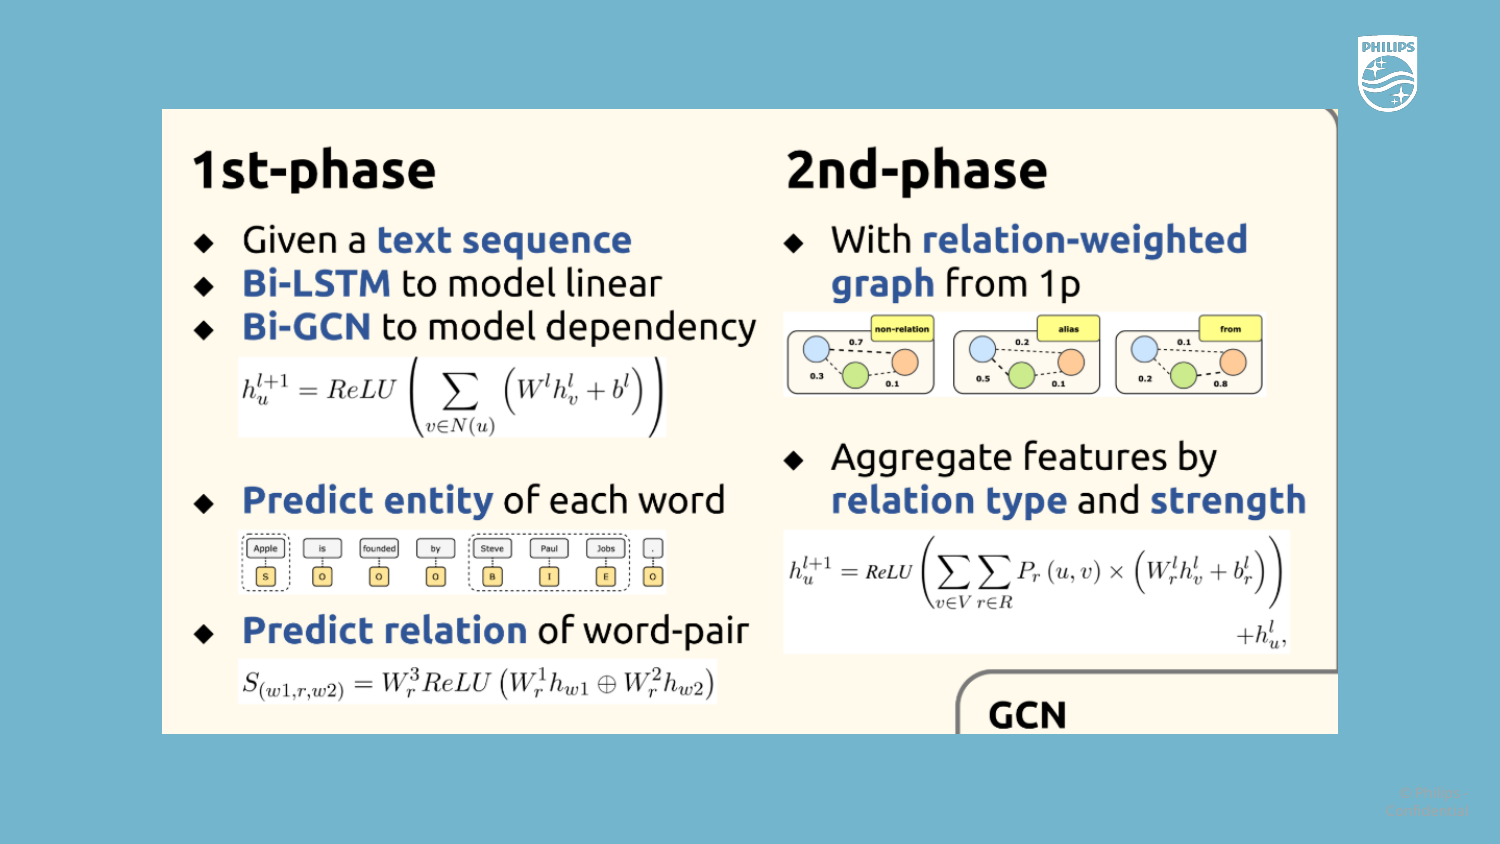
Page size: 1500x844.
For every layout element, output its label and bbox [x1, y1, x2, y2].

picture [162, 109, 1338, 735]
